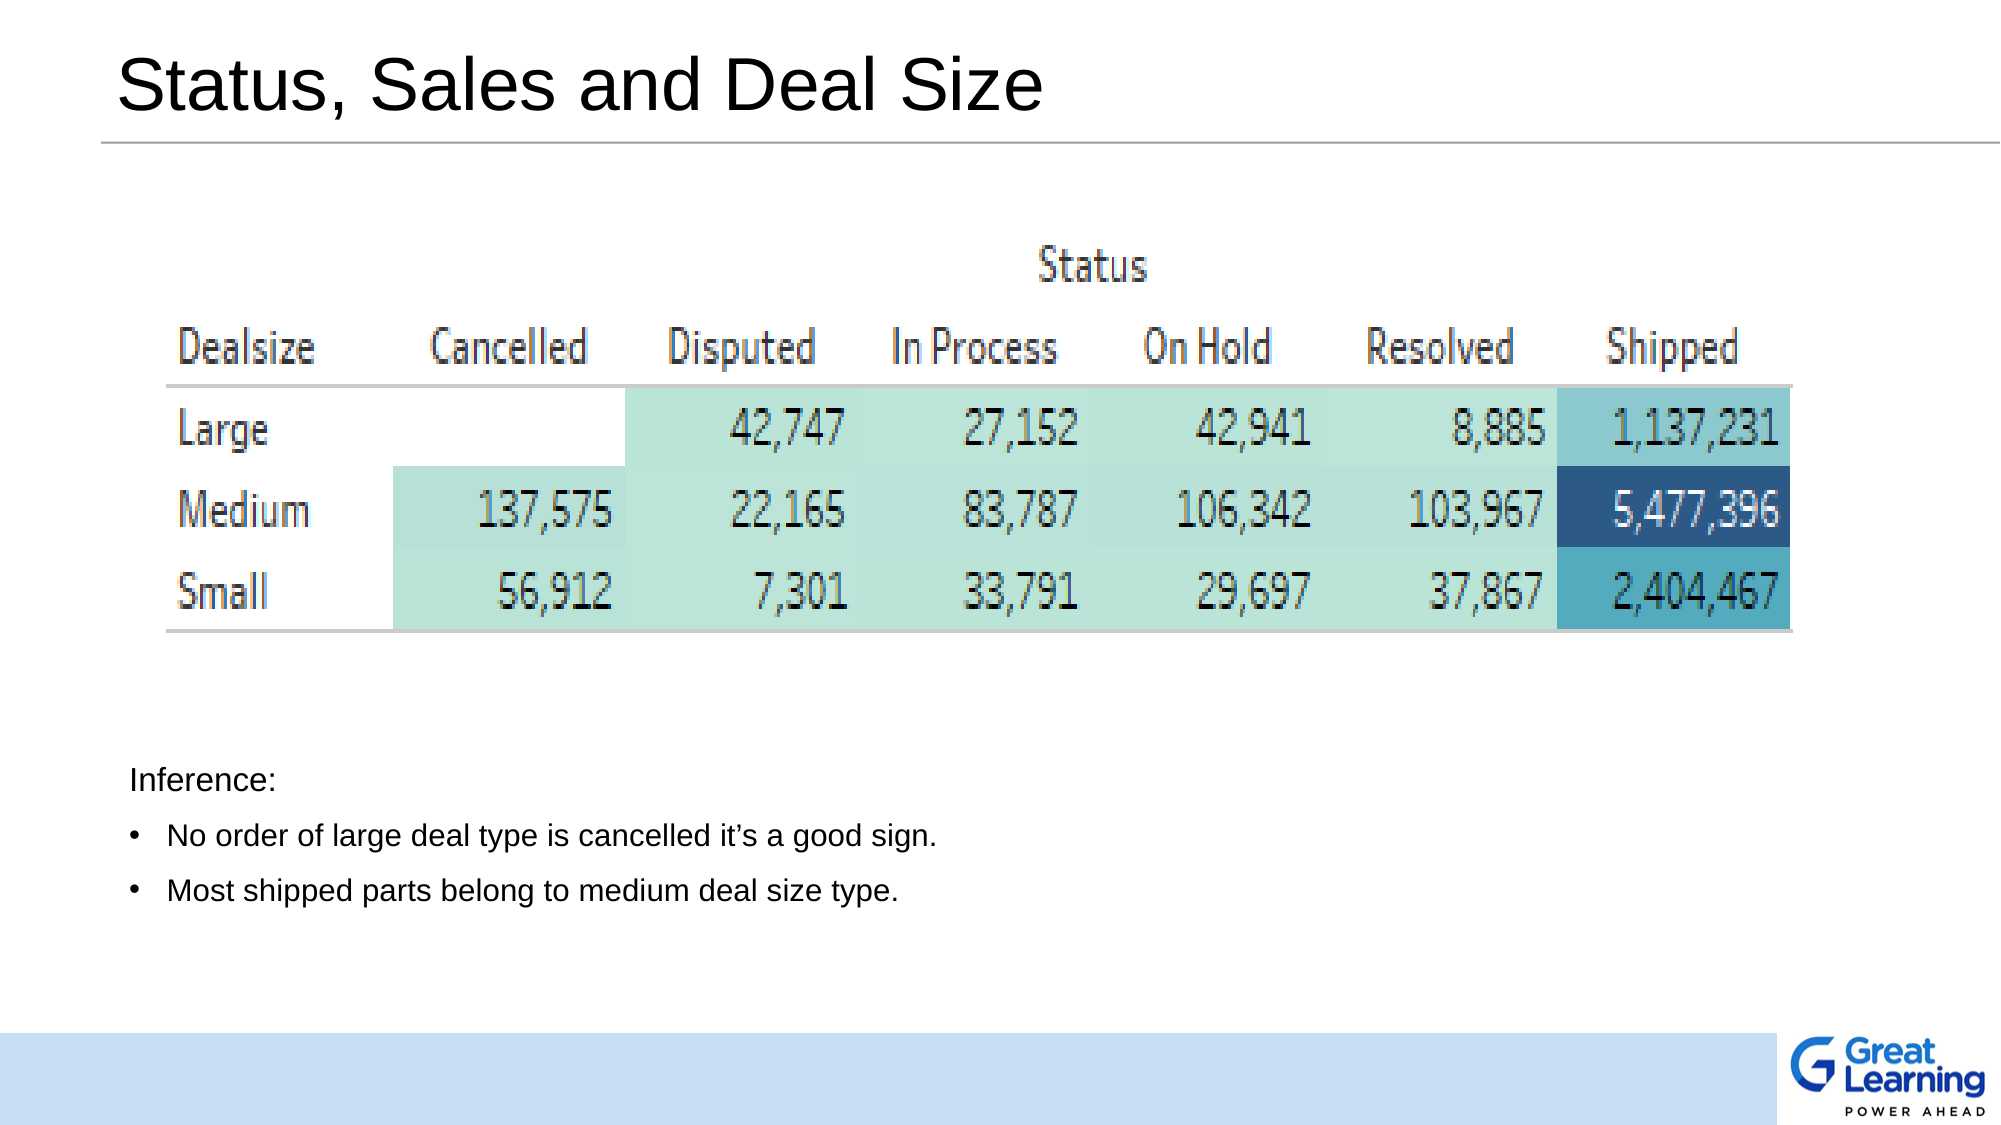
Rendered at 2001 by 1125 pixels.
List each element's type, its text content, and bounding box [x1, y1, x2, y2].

picture [0, 1025, 2000, 1125]
list Inference: No order of large deal type is cancelled it’s a good sign. Most shipped parts belong to medium deal size type. [114, 755, 1012, 922]
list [166, 217, 1802, 658]
title Status, Sales and Deal Size [101, 37, 1082, 136]
